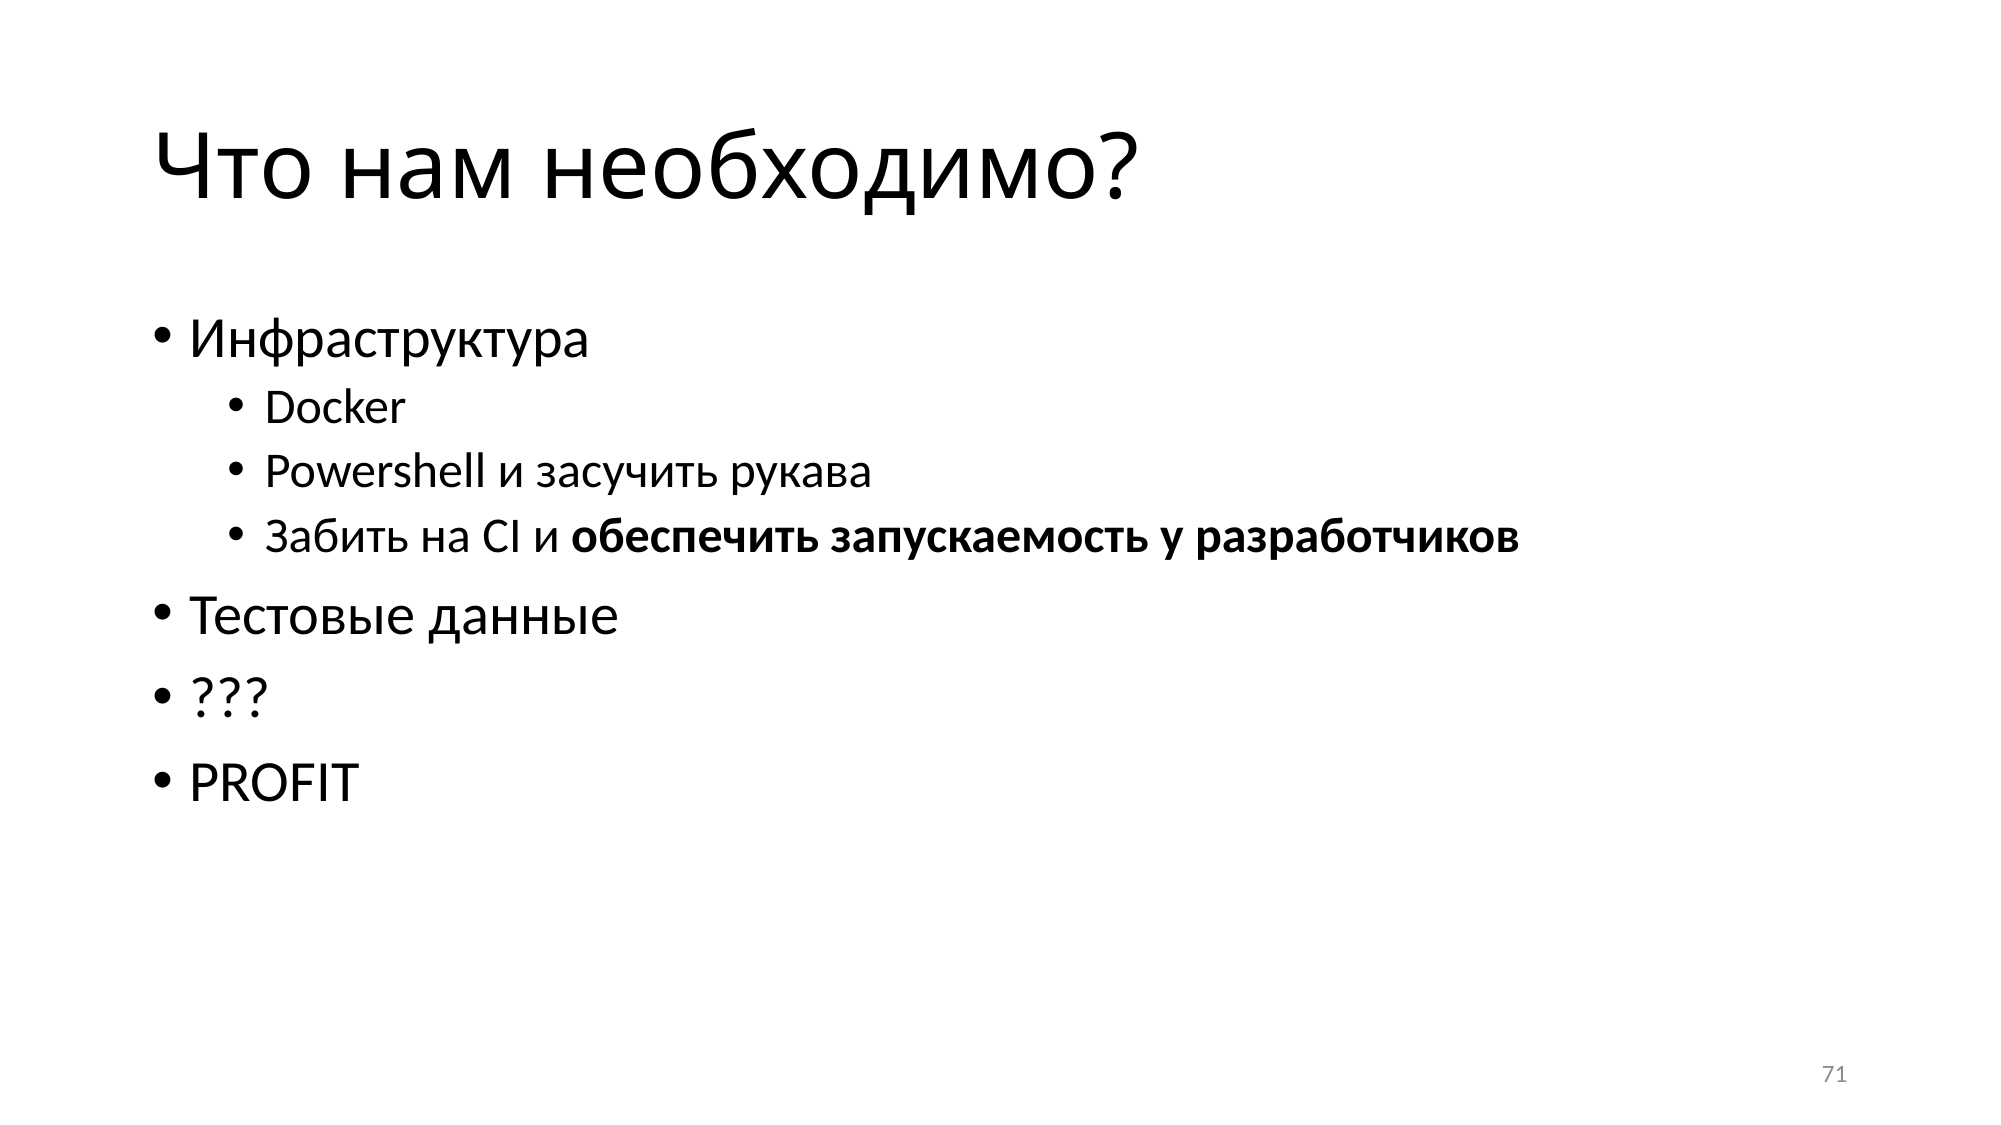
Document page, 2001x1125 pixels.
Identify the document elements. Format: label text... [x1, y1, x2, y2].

slide_number 71 [1412, 1042, 1863, 1103]
list Инфраструктура Docker Powershell и засучить рукава Забить на CI и обеспечить запускаемость у разработчиков Тестовые данные ??? PROFIT [137, 299, 1863, 1014]
title Что нам необходимо? [137, 59, 1863, 278]
